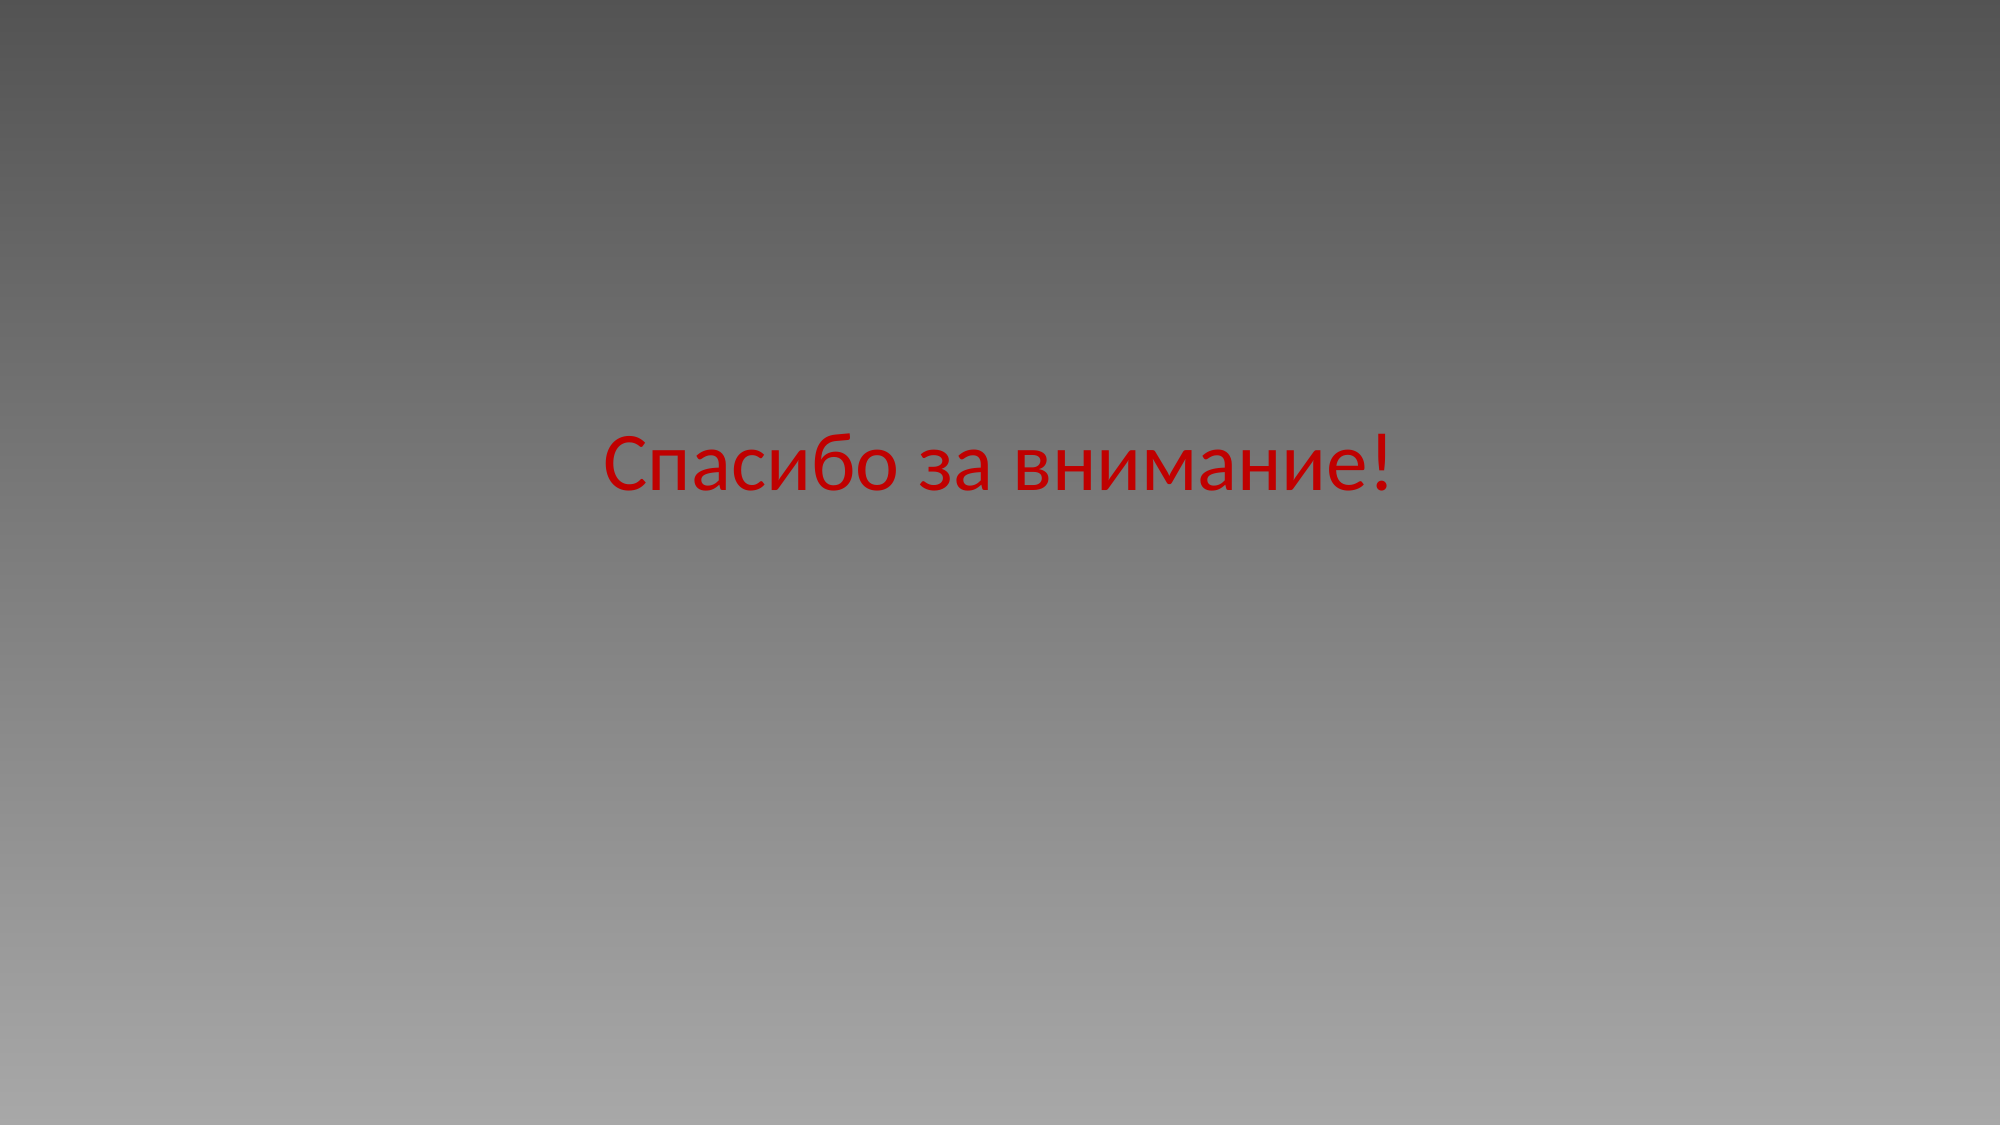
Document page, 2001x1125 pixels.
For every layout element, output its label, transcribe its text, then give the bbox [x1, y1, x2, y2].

list Спасибо за внимание! [134, 411, 1866, 1125]
